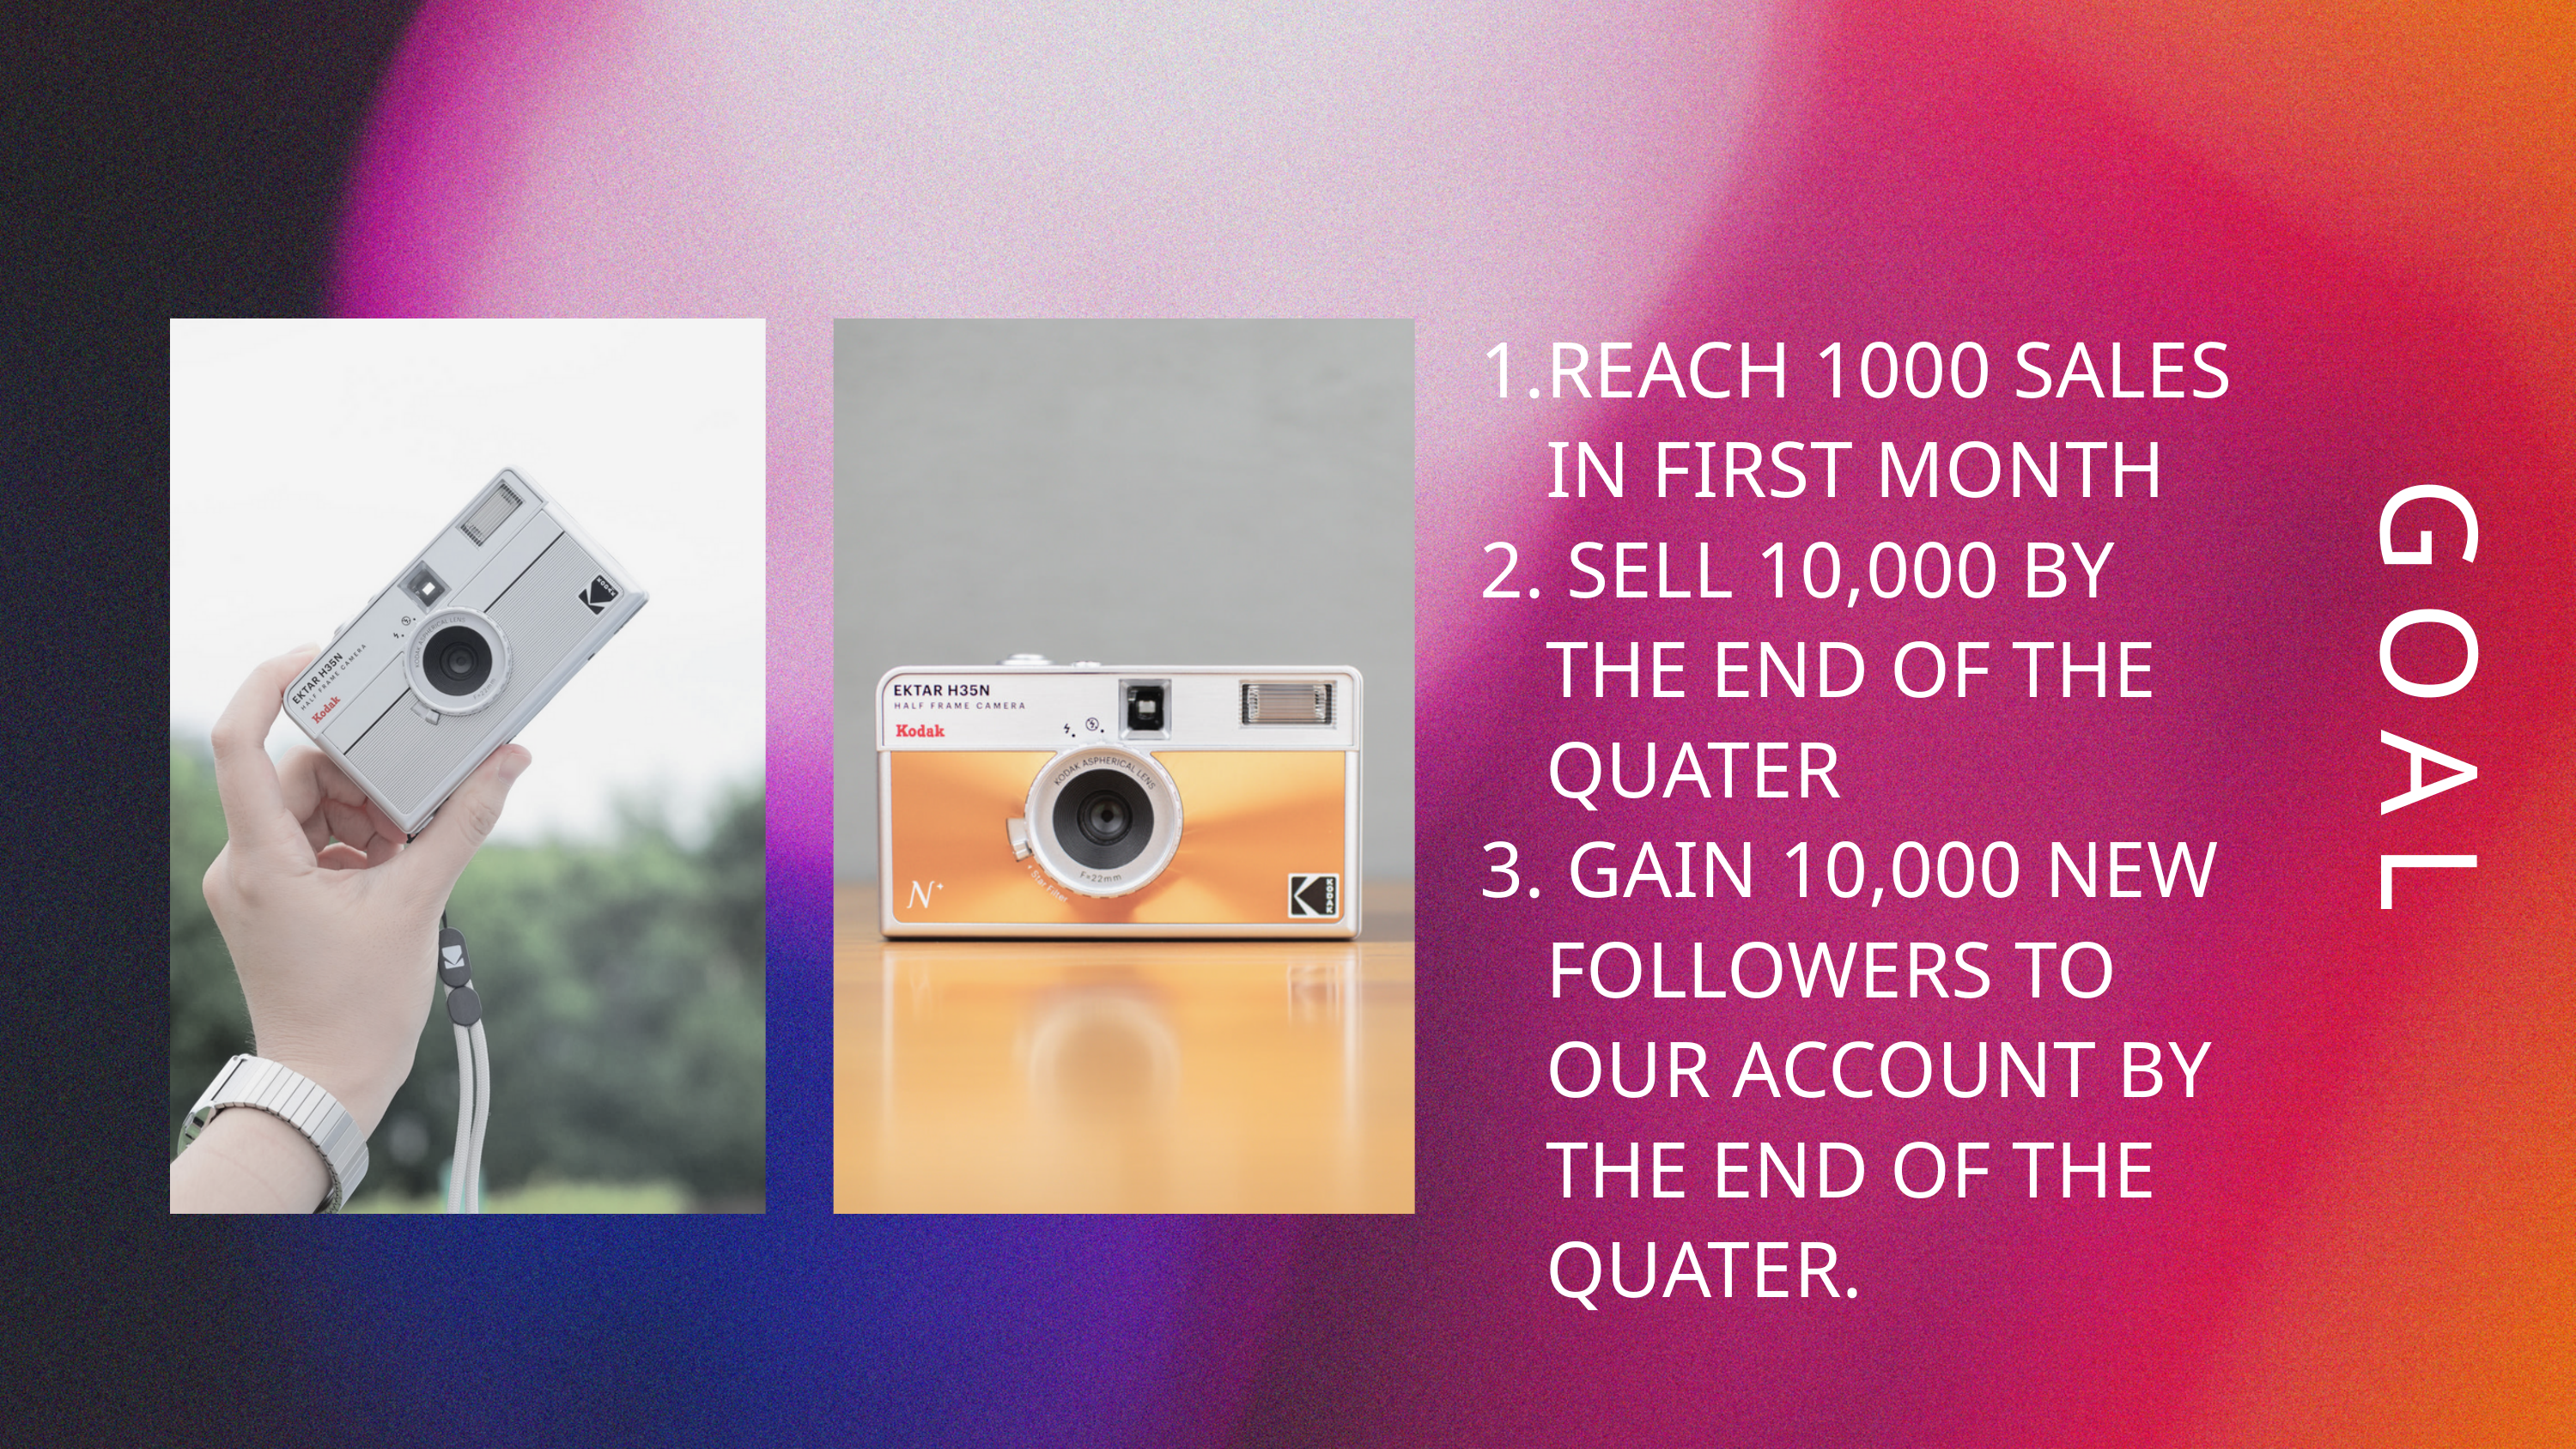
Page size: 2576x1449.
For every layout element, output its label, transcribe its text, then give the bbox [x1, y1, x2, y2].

text_box GOAL [2354, 476, 2489, 972]
text_box [0, 0, 2576, 1449]
text_box [170, 318, 766, 1215]
text_box REACH 1000 SALES IN FIRST MONTH SELL 10,000 BY THE END OF THE QUATER GAIN 10,000 NEW FOLLOWERS TO OUR ACCOUNT BY THE END OF THE QUATER. [1414, 313, 2281, 1399]
text_box [833, 318, 1414, 1215]
